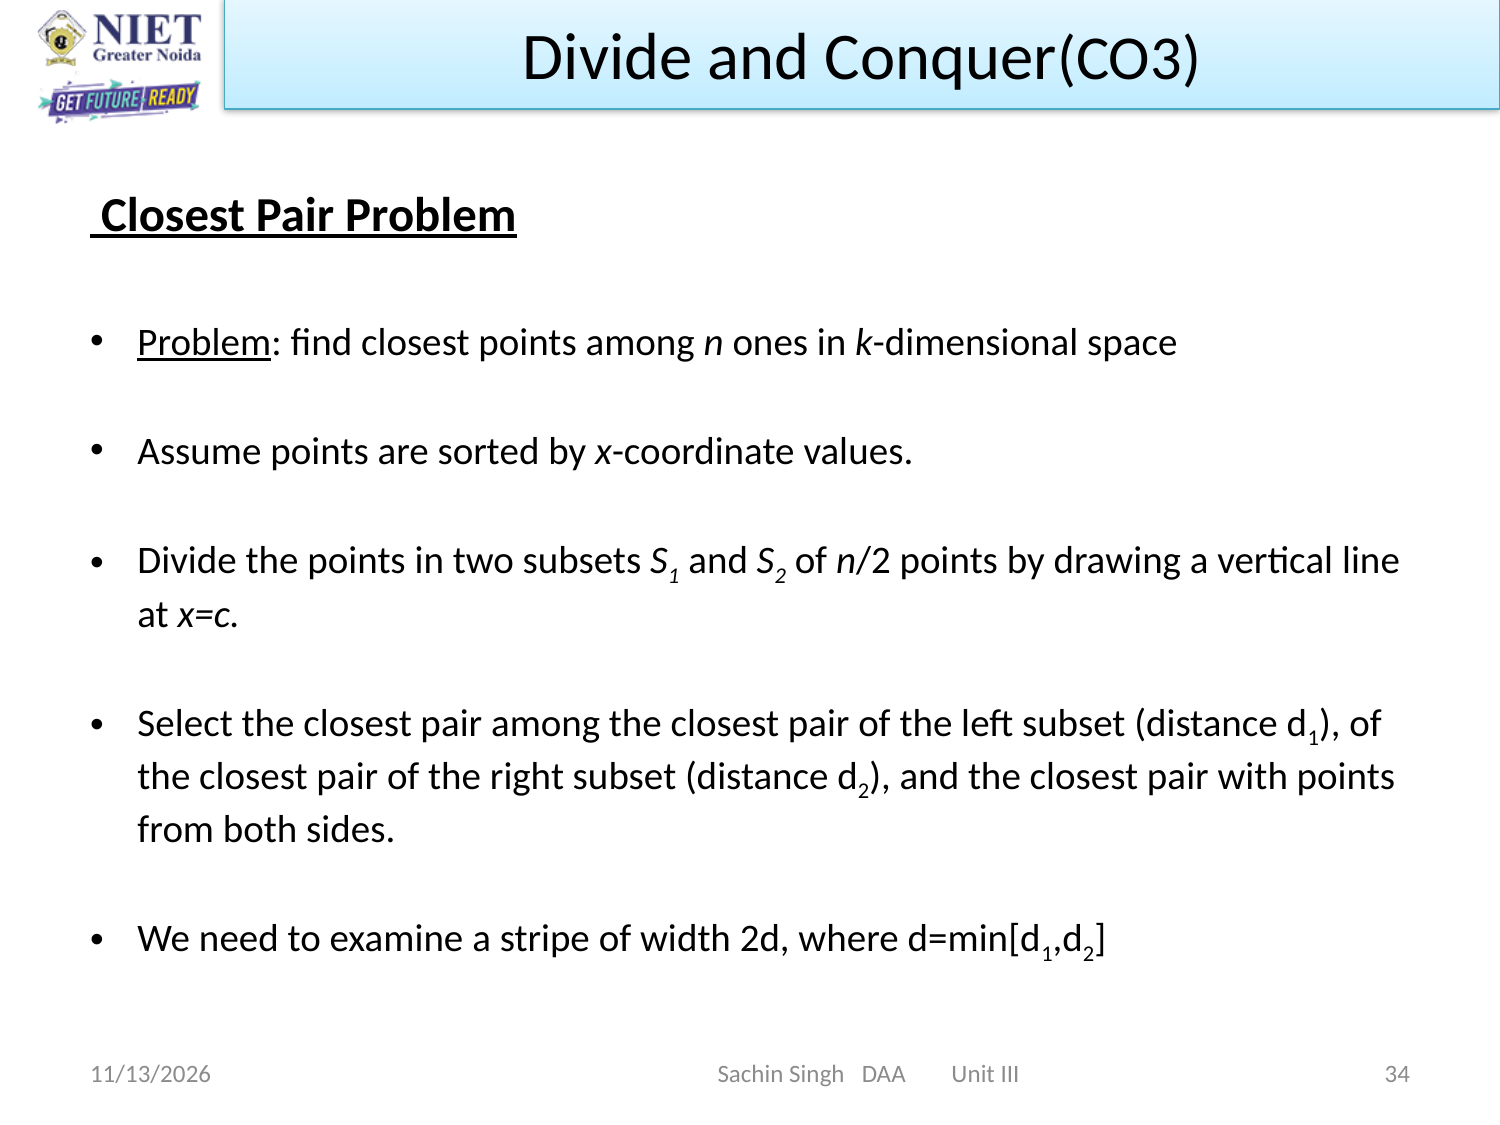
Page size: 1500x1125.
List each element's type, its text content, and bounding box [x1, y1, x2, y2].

footer Sachin Singh DAA Unit III [512, 1042, 1225, 1103]
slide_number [75, 1042, 425, 1103]
list Closest Pair Problem Problem: find closest points among n ones in k-dimensional space Assume points are sorted by x-coordinate values. Divide the points in two subsets S1 and S2 of n/2 points by drawing a vertical line at x=c. Select the closest pair among the closest pair of the left subset (distance d1), of the closest pair of the right subset (distance d2), and the closest pair with points from both sides. We need to examine a stripe of width 2d, where d=min[d1,d2] [75, 174, 1425, 975]
text_box Divide and Conquer(CO3) [238, 0, 1500, 110]
picture [0, 0, 238, 135]
slide_number 34 [1225, 1042, 1425, 1103]
